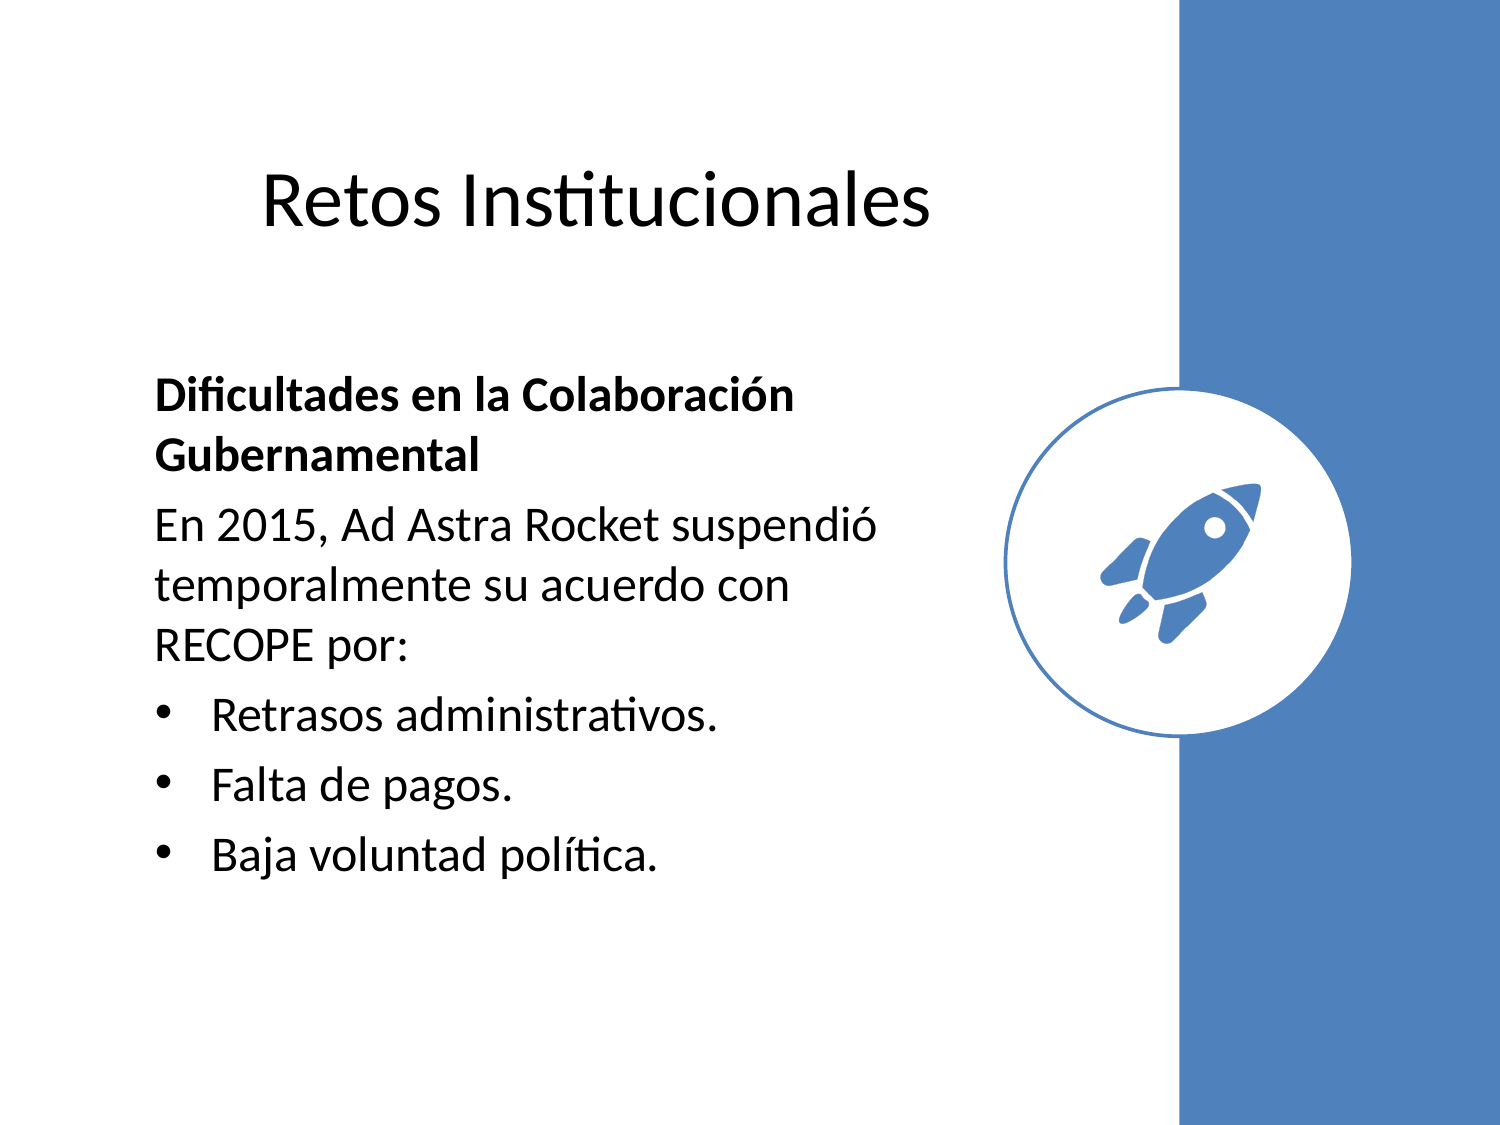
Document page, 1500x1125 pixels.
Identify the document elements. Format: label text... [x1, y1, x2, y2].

list Dificultades en la Colaboración Gubernamental En 2015, Ad Astra Rocket suspendió temporalmente su acuerdo con RECOPE por: Retrasos administrativos. Falta de pagos. Baja voluntad política. [139, 256, 966, 987]
text_box [1003, 386, 1356, 739]
title Retos Institucionales [137, 112, 1058, 276]
picture [1086, 469, 1275, 658]
text_box [1177, 0, 1500, 1125]
